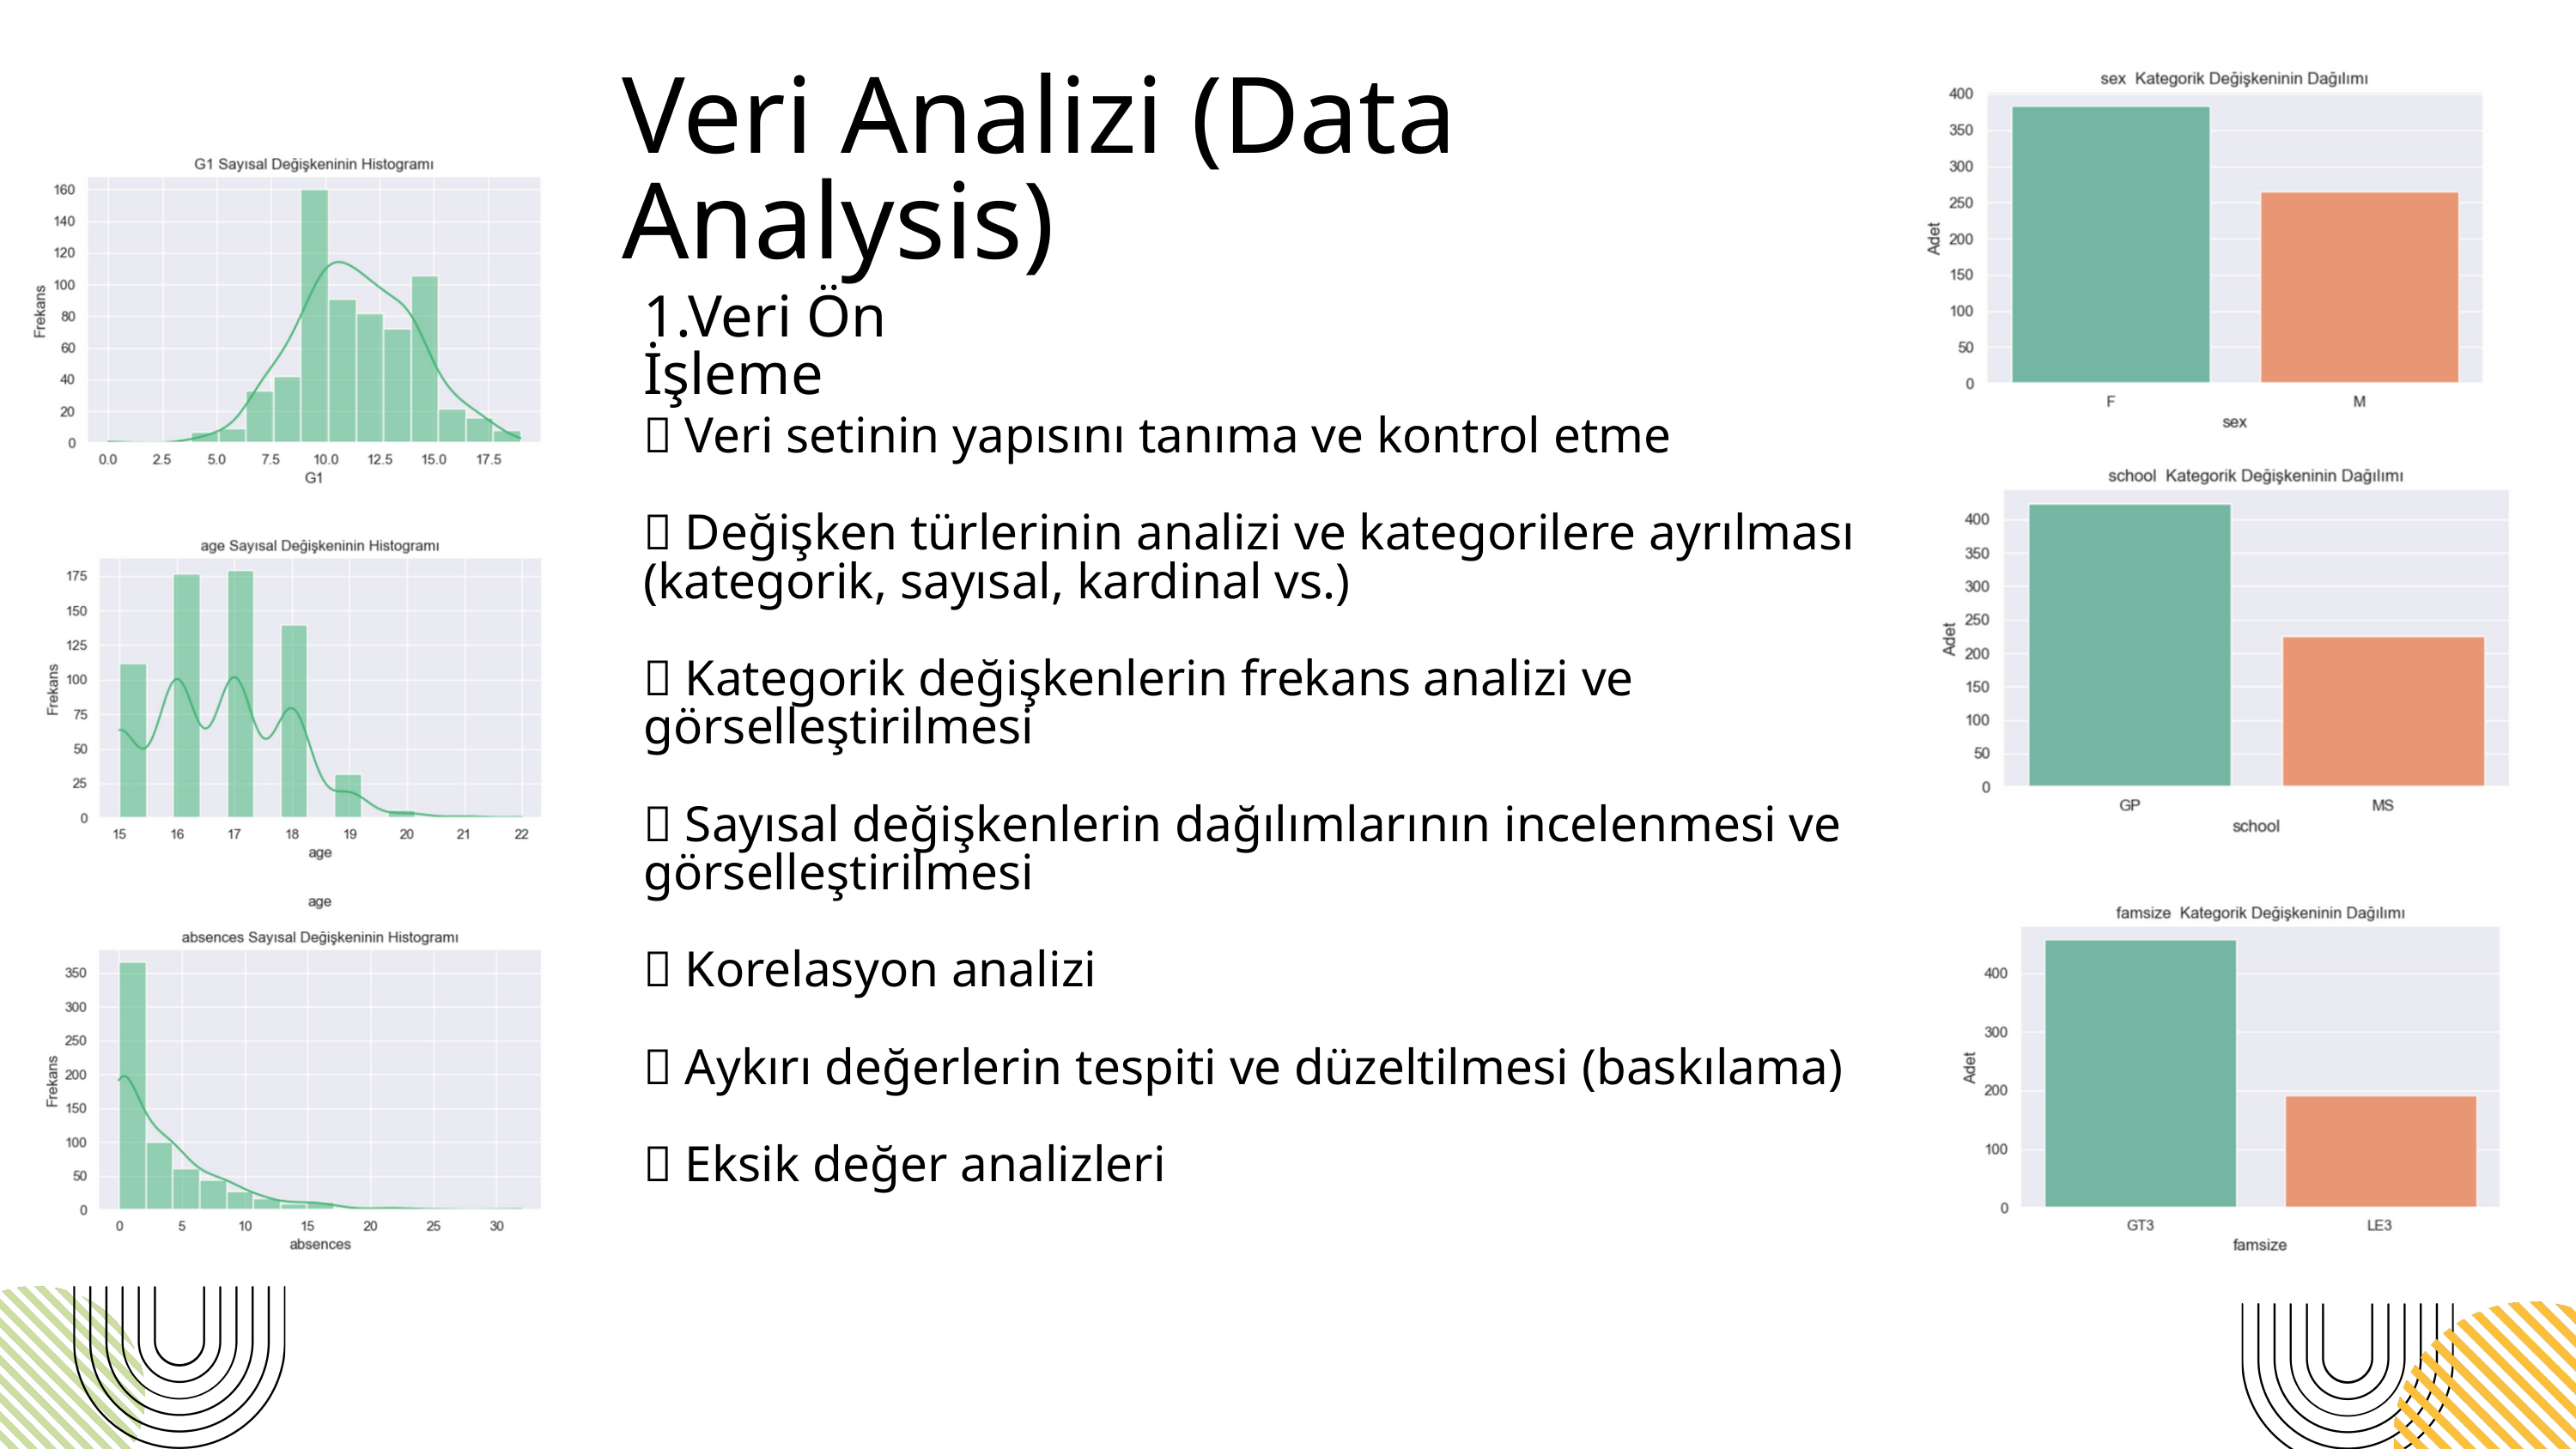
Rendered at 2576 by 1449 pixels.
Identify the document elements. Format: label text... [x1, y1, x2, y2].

text_box [0, 1286, 73, 1449]
text_box [2393, 1301, 2576, 1449]
text_box [2241, 1303, 2393, 1449]
text_box ✅ Veri setinin yapısını tanıma ve kontrol etme ✅ Değişken türlerinin analizi ve kategorilere ayrılması (kategorik, sayısal, kardinal vs.) ✅ Kategorik değişkenlerin frekans analizi ve görselleştirilmesi ✅ Sayısal değişkenlerin dağılımlarının incelenmesi ve görselleştirilmesi ✅ Korelasyon analizi ✅ Aykırı değerlerin tespiti ve düzeltilmesi (baskılama) ✅ Eksik değer analizleri [643, 413, 1933, 1386]
text_box [73, 1286, 286, 1449]
text_box Veri Analizi (Data Analysis) [622, 69, 1801, 281]
text_box [1917, 54, 2520, 445]
text_box [1933, 456, 2561, 846]
text_box [8, 137, 563, 498]
text_box [1952, 881, 2532, 1267]
text_box [25, 530, 554, 871]
text_box [12, 898, 567, 1260]
text_box 1.Veri Ön İşleme [643, 291, 1028, 406]
